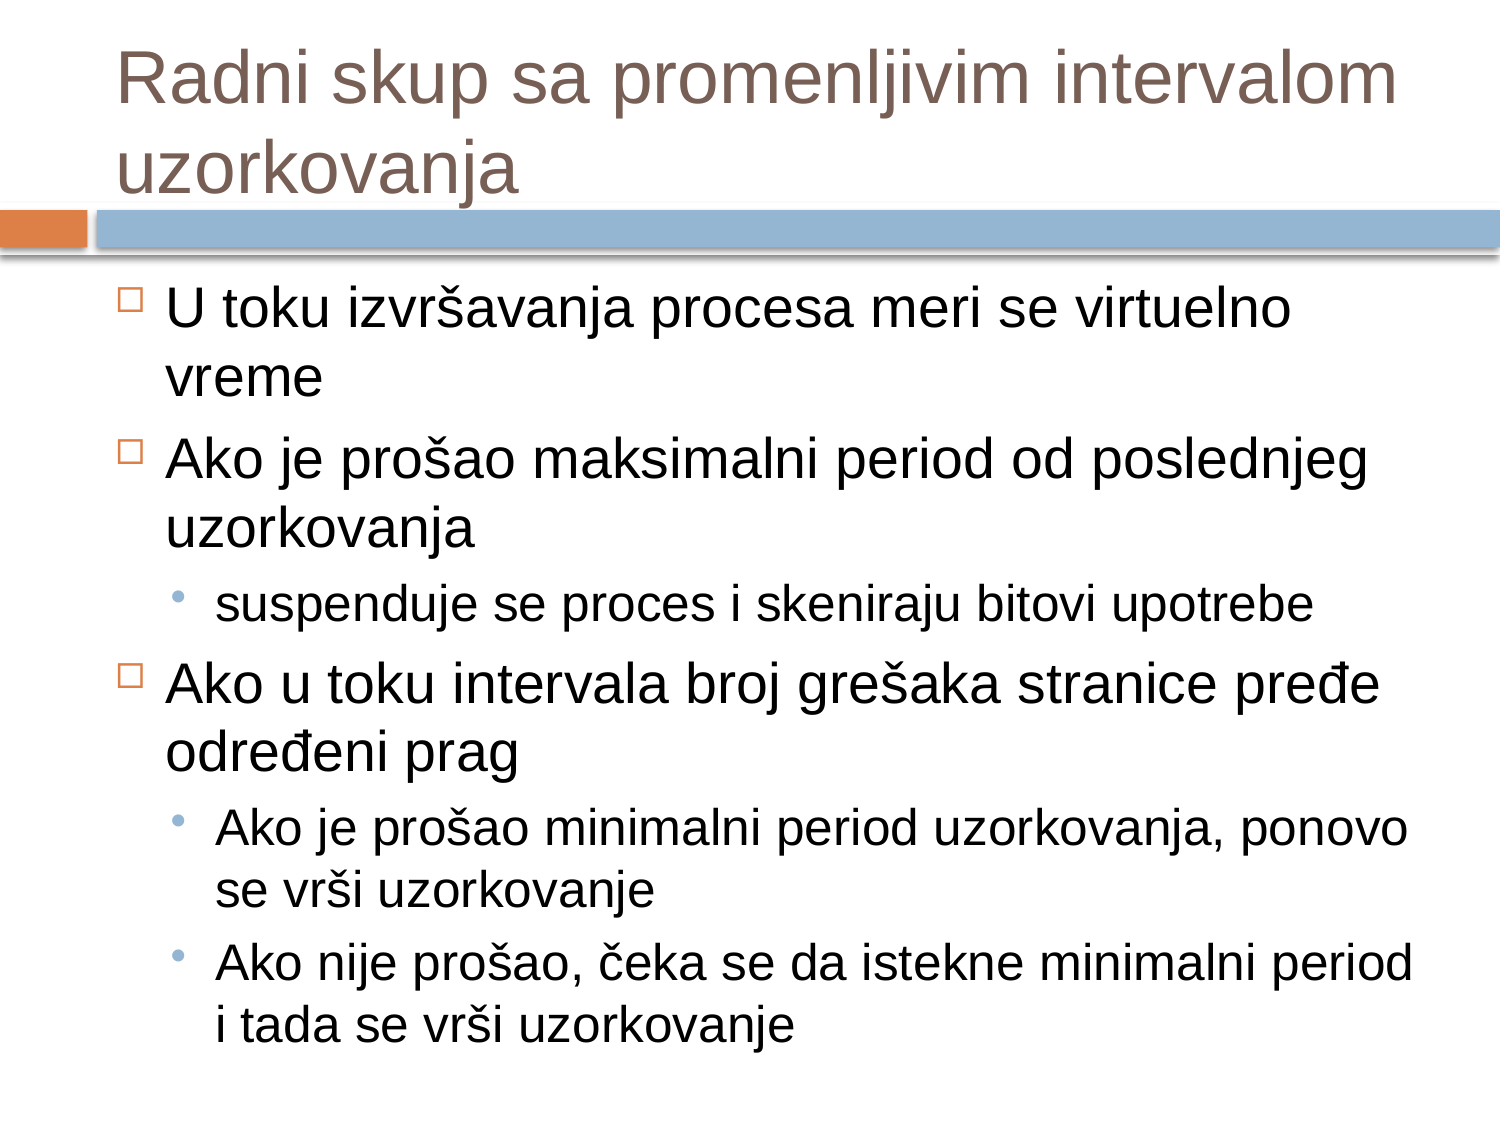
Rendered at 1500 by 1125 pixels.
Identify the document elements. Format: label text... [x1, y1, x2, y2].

title Radni skup sa promenljivim intervalom uzorkovanja [100, 37, 1438, 200]
list U toku izvršavanja procesa meri se virtuelno vreme Ako je prošao maksimalni period od poslednjeg uzorkovanja suspenduje se proces i skeniraju bitovi upotrebe Ako u toku intervala broj grešaka stranice pređe određeni prag Ako je prošao minimalni period uzorkovanja, ponovo se vrši uzorkovanje Ako nije prošao, čeka se da istekne minimalni period i tada se vrši uzorkovanje [100, 262, 1438, 1063]
